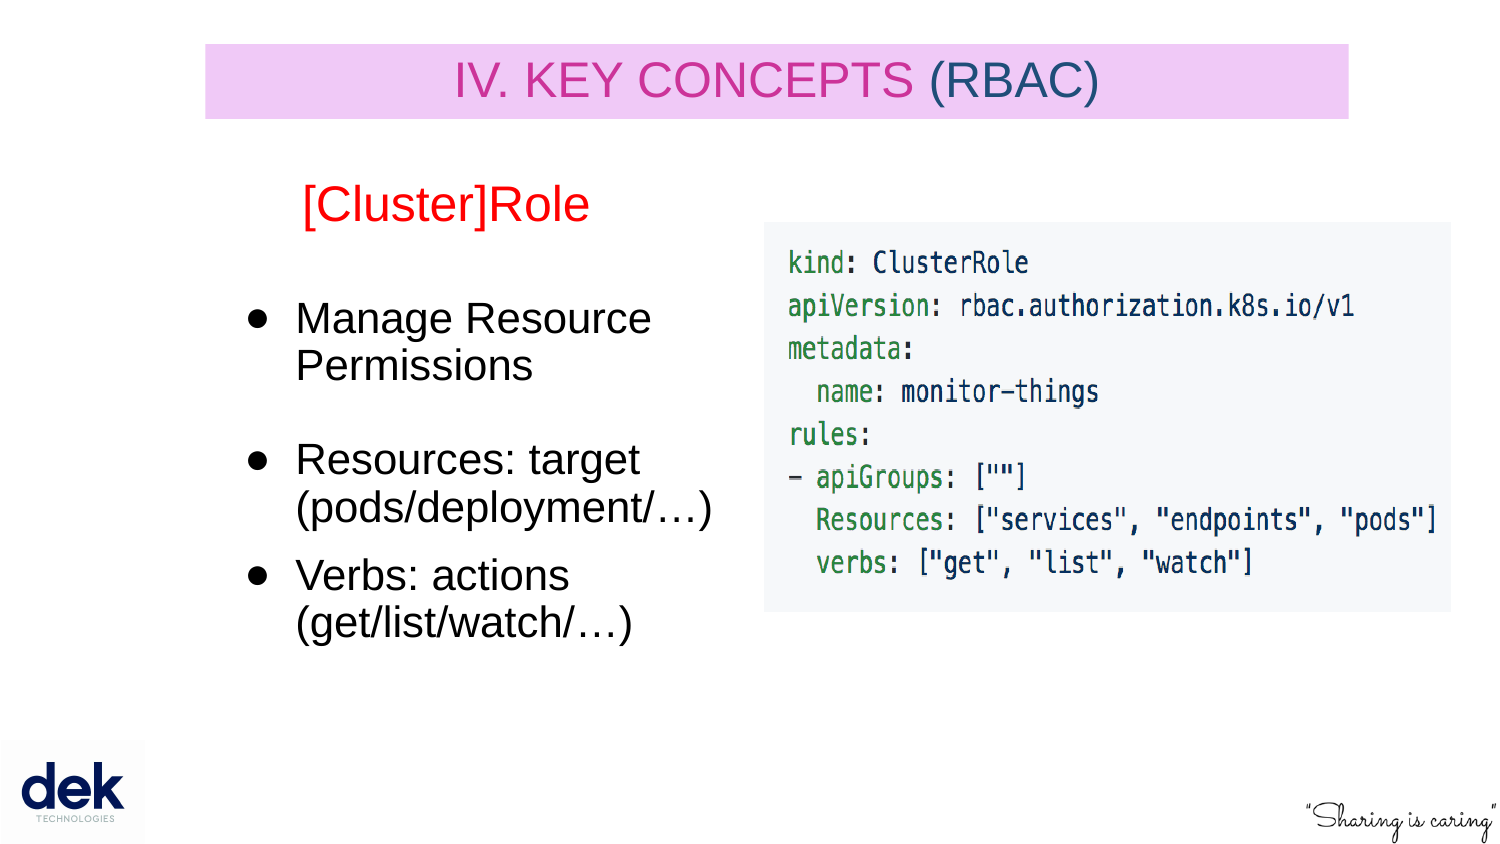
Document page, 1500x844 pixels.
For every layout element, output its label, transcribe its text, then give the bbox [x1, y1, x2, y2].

text_box IV. KEY CONCEPTS (RBAC) [205, 44, 1349, 119]
title [Cluster]Role [205, 130, 688, 280]
picture [764, 222, 1451, 612]
picture [1, 740, 145, 844]
list Manage Resource Permissions Resources: target (pods/deployment/…) Verbs: actions (get/list/watch/…) [205, 280, 783, 758]
picture [1302, 797, 1500, 844]
